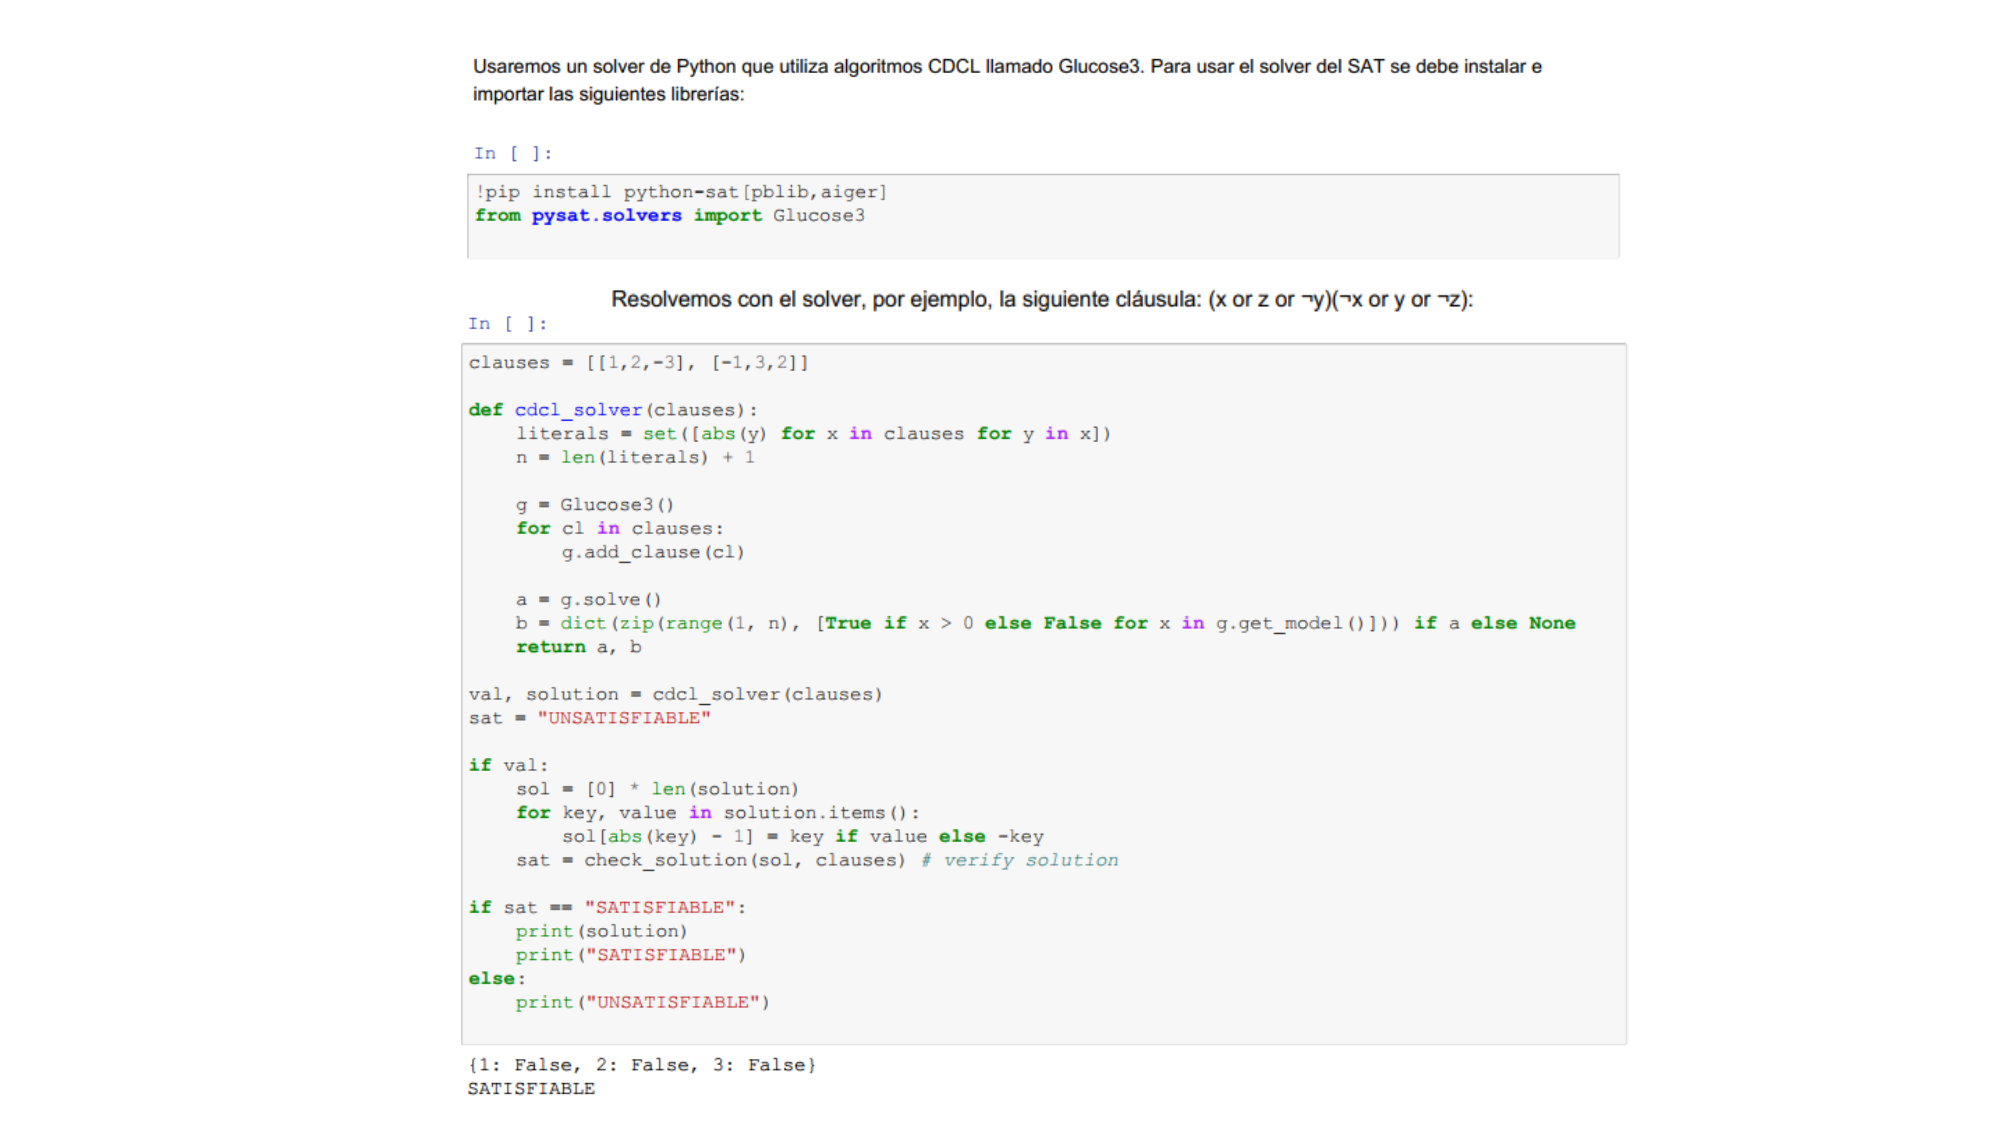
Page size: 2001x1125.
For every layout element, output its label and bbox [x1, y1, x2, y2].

picture [453, 281, 1637, 1104]
picture [466, 55, 1624, 268]
